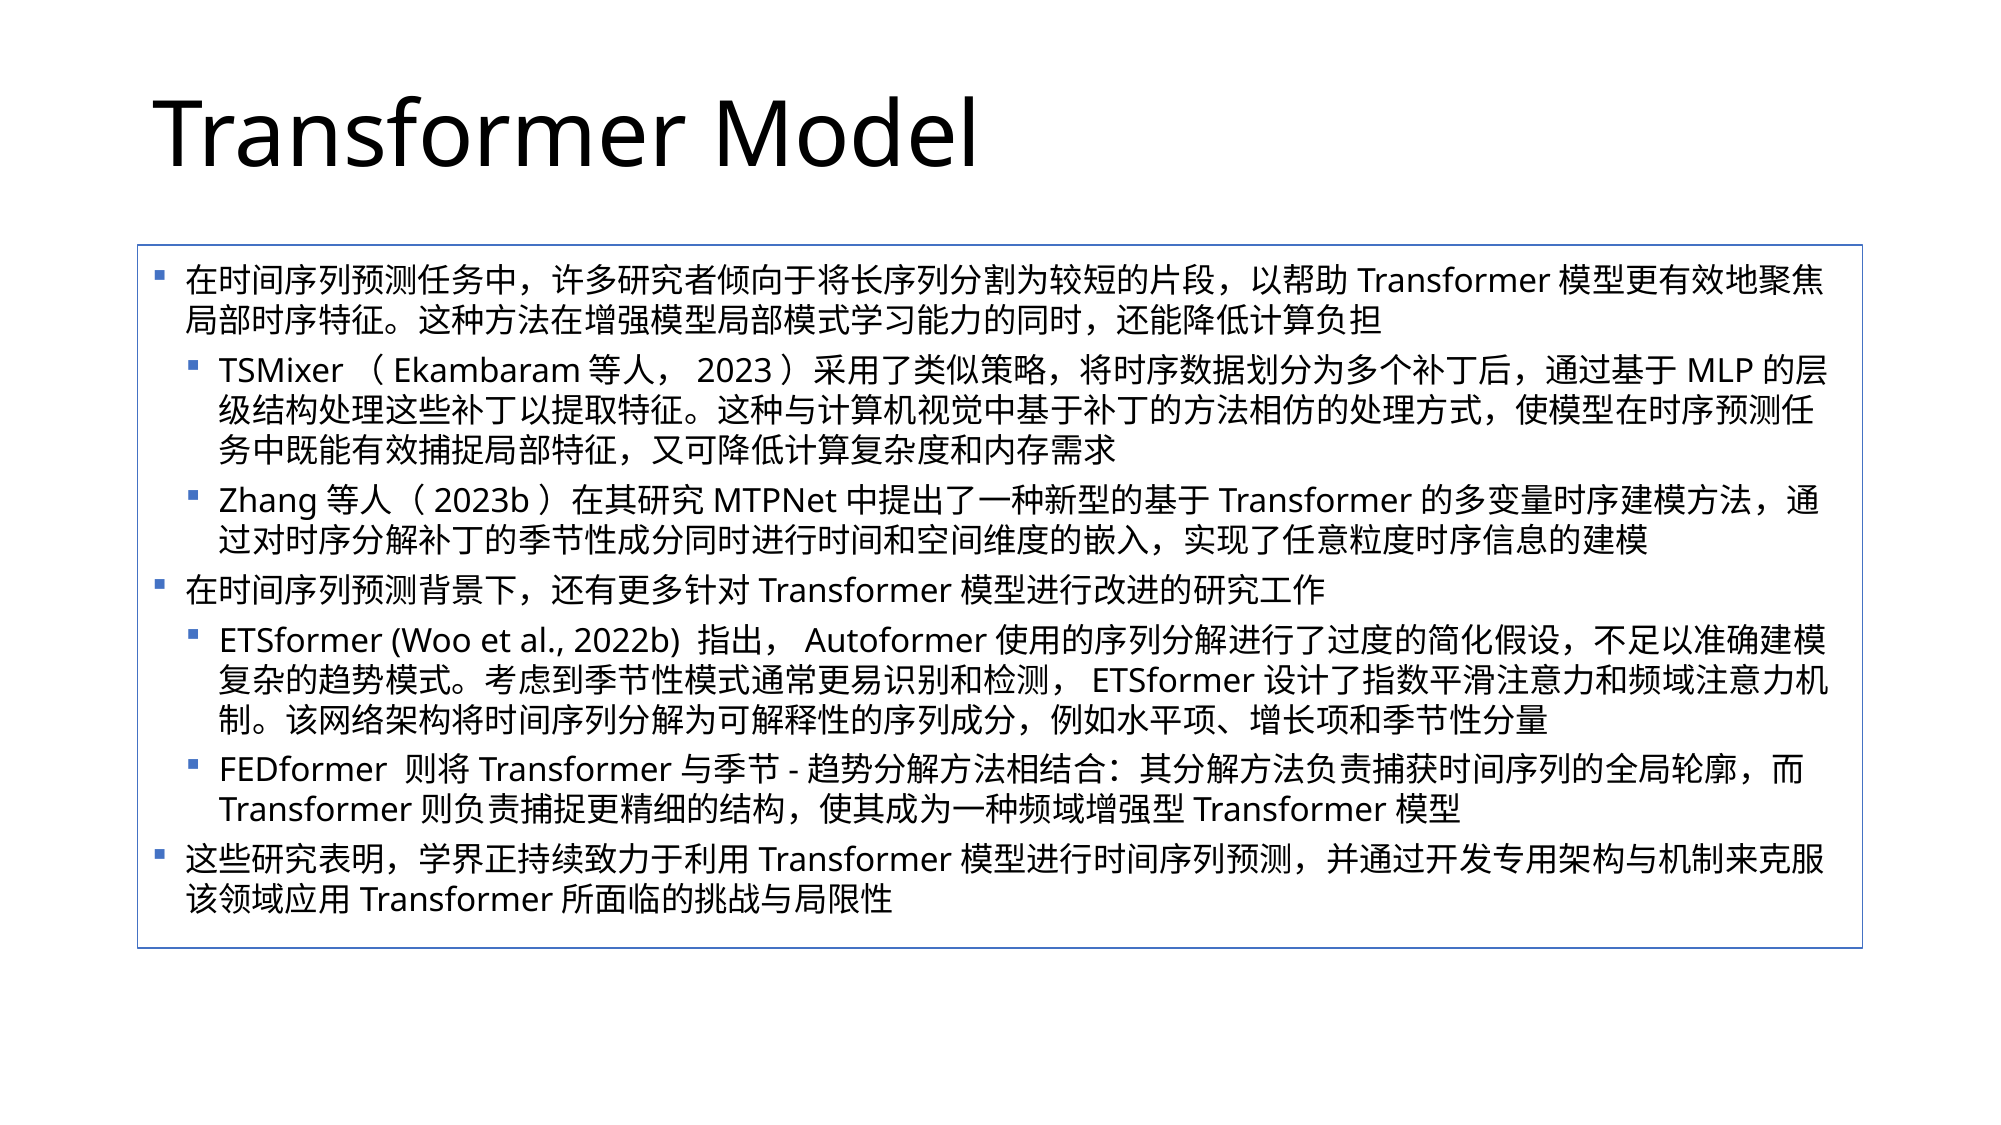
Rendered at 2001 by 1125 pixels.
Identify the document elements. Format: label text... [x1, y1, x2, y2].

title Transformer Model [137, 28, 1863, 244]
text_box 在时间序列预测任务中，许多研究者倾向于将长序列分割为较短的片段，以帮助Transformer模型更有效地聚焦局部时序特征。这种方法在增强模型局部模式学习能力的同时，还能降低计算负担 TSMixer（Ekambaram等人，2023）采用了类似策略，将时序数据划分为多个补丁后，通过基于MLP的层级结构处理这些补丁以提取特征。这种与计算机视觉中基于补丁的方法相仿的处理方式，使模型在时序预测任务中既能有效捕捉局部特征，又可降低计算复杂度和内存需求 Zhang等人（2023b）在其研究MTPNet中提出了一种新型的基于Transformer的多变量时序建模方法，通过对时序分解补丁的季节性成分同时进行时间和空间维度的嵌入，实现了任意粒度时序信息的建模 在​​时间序列预测背景下，还有更多针对​​Transformer模型​​进行改进的研究工作 ETSformer (Woo et al., 2022b)​​ 指出，Autoformer使用的序列分解​​进行了过度的简化假设​​，​​不足以准确建模复杂的趋势模式。​​考虑到季节性模式​​通常更易识别和检测​​，ETSformer设计了​​指数平滑注意力和​​频域注意力机制。该​​网络架构将​​时间序列分解为​​可解释性的序列成分，例如​​水平项、​​增长项和​​季节性分量 ​​FEDformer​​ 则将Transformer与​​季节-趋势分解方法​​相结合：其分解方法负责​​捕获时间序列的全局轮廓，​​而​​Transformer则负责捕捉更精细的结构​​，​​使其成为一种频域增强型Transformer模型 这些研究表明，学界正持续致力于利用Transformer模型进行时间序列预测，并通过开发专用架构与机制来克服该领域应用Transformer所面临的挑战与局限性 [137, 244, 1863, 948]
